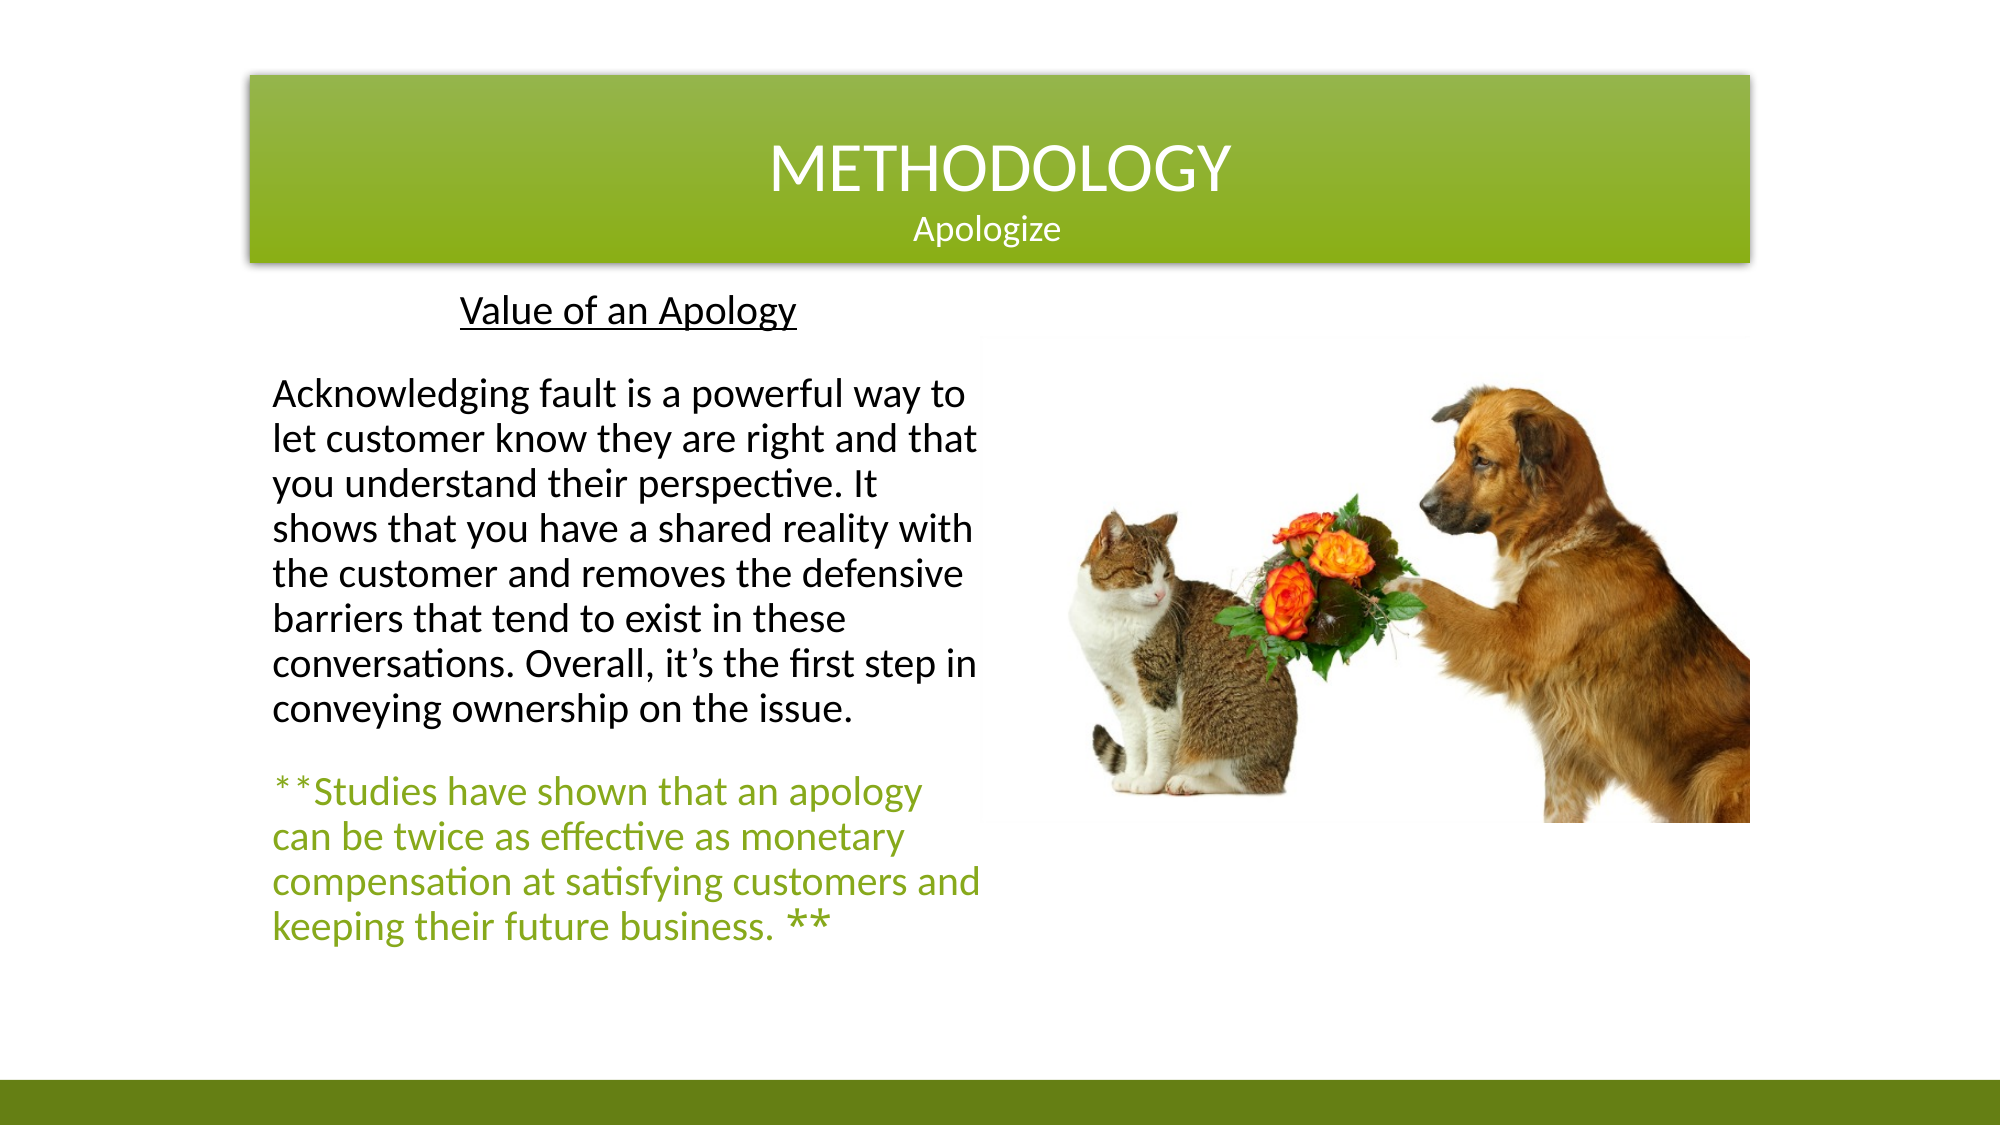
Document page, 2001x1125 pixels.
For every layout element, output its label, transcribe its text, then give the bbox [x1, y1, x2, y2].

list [980, 336, 1751, 823]
text_box Apologize [733, 196, 1242, 257]
title Methodology [249, 75, 1750, 263]
list Value of an Apology Acknowledging fault is a powerful way to let customer know they are right and that you understand their perspective. It shows that you have a shared reality with the customer and removes the defensive barriers that tend to exist in these conversations. Overall, it’s the first step in conveying ownership on the issue. **Studies have shown that an apology can be twice as effective as monetary compensation at satisfying customers and keeping their future business. ** [249, 281, 1000, 1014]
